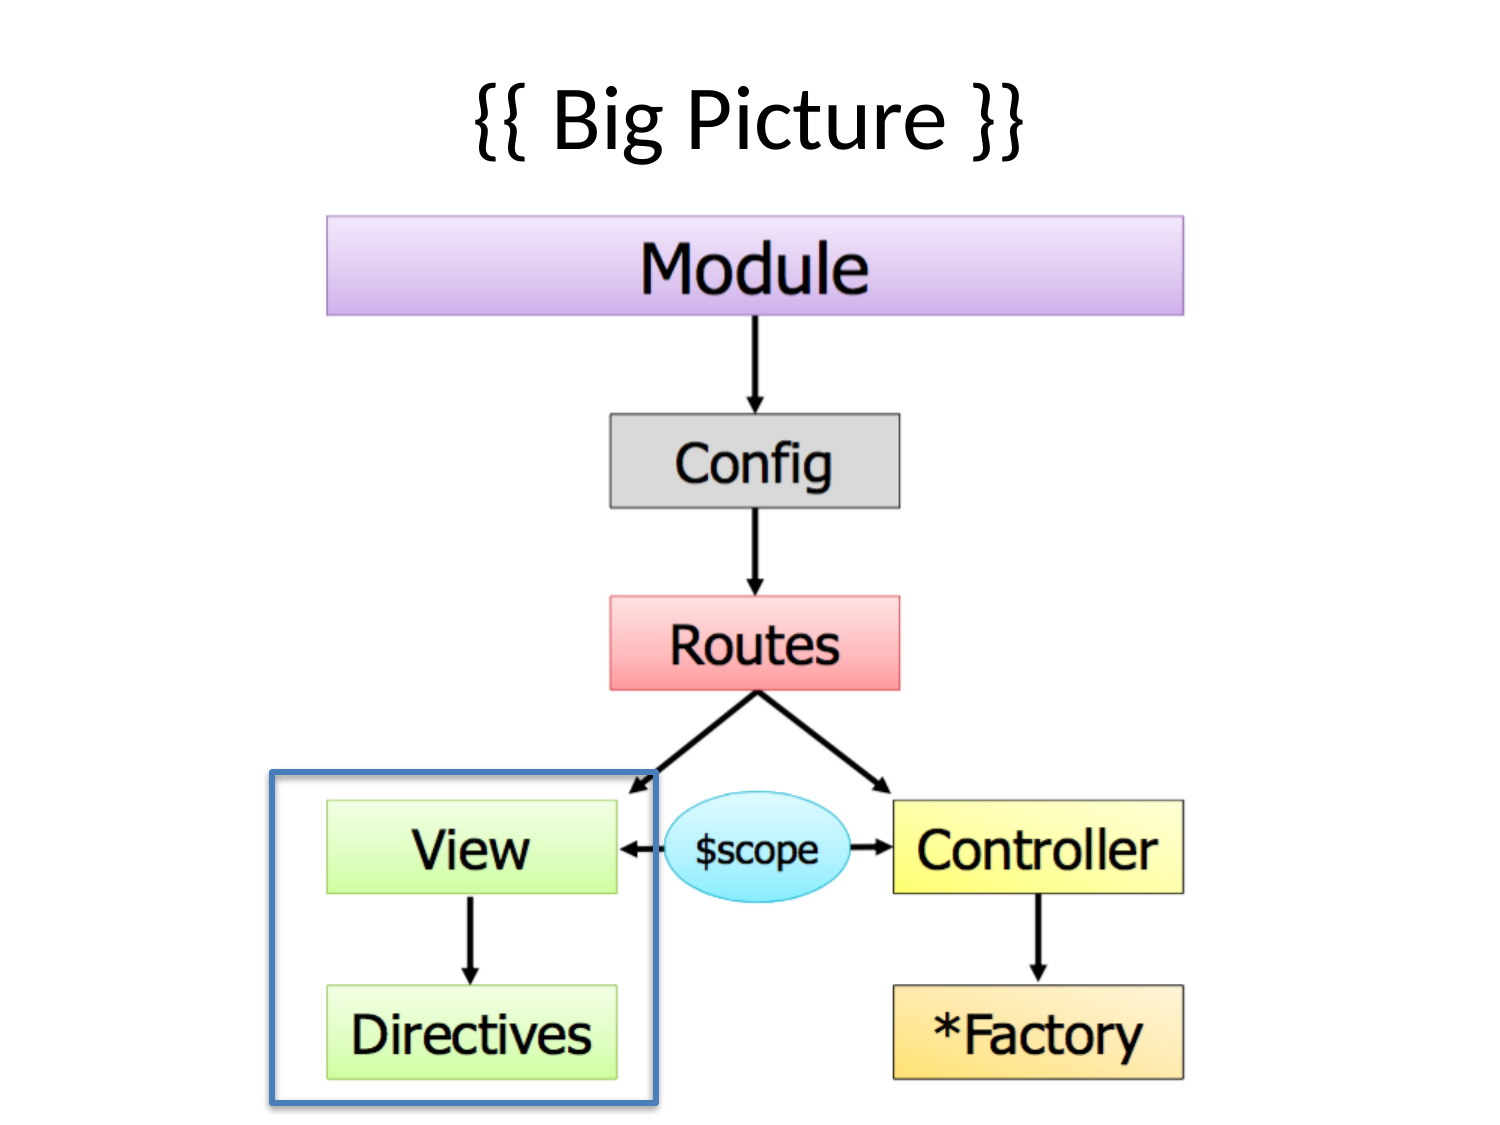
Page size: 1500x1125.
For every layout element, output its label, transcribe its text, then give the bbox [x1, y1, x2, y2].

picture [315, 208, 1205, 1095]
title {{ Big Picture }} [75, 18, 1425, 207]
text_box [271, 771, 656, 1104]
